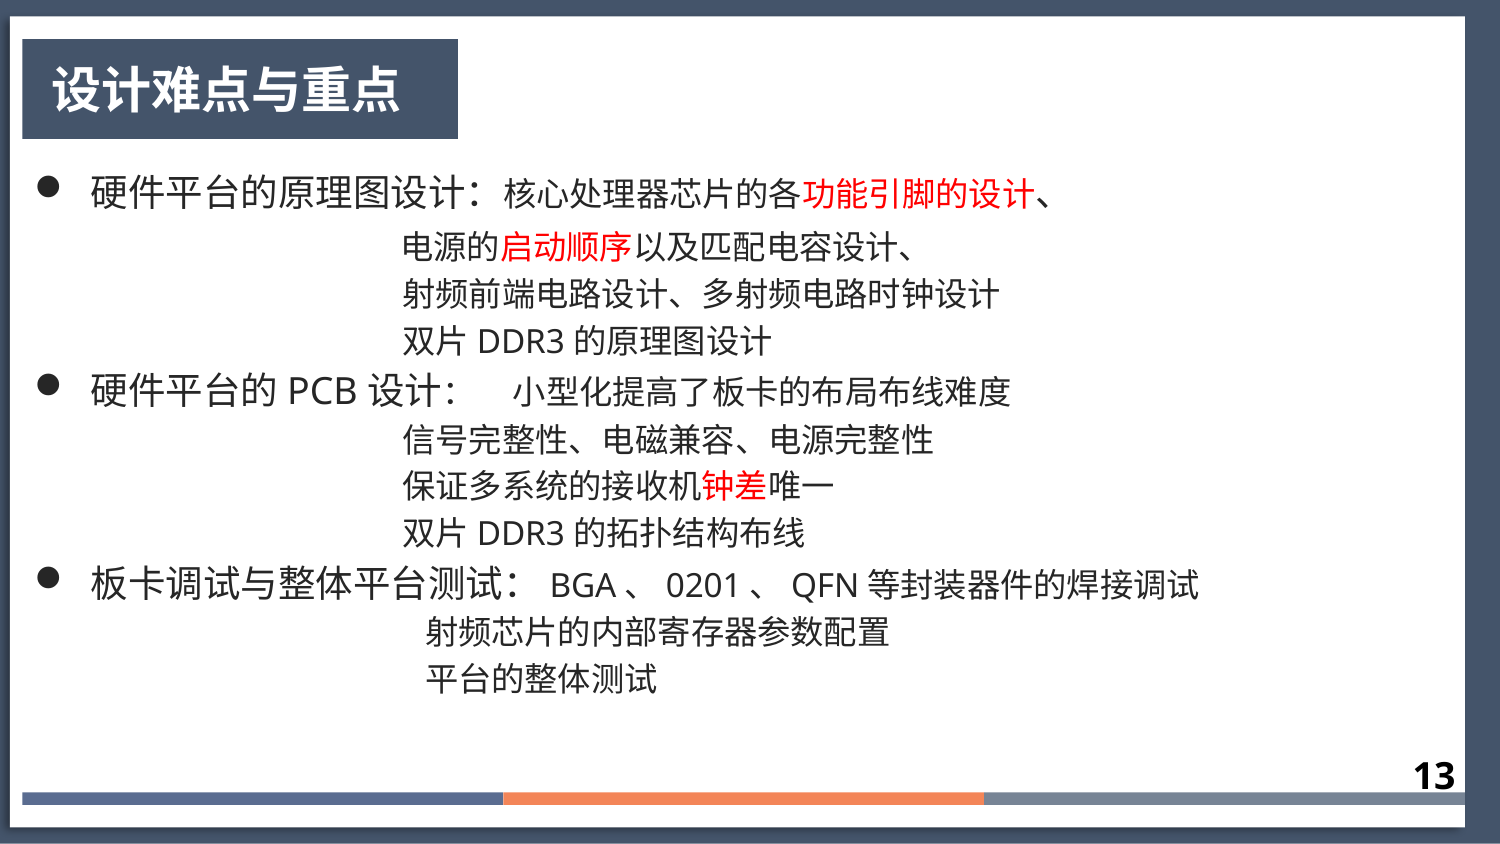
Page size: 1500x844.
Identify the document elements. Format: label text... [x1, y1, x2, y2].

text_box [9, 15, 1466, 828]
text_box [22, 792, 1465, 805]
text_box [22, 39, 458, 139]
text_box 13 [1397, 744, 1479, 805]
text_box 硬件平台的原理图设计：核心处理器芯片的各功能引脚的设计、 电源的启动顺序以及匹配电容设计、 射频前端电路设计、多射频电路时钟设计 双片DDR3的原理图设计 硬件平台的PCB设计： 小型化提高了板卡的布局布线难度 信号完整性、电磁兼容、电源完整性 保证多系统的接收机钟差唯一 双片DDR3的拓扑结构布线 板卡调试与整体平台测试：BGA、0201、QFN等封装器件的焊接调试 射频芯片的内部寄存器参数配置 平台的整体测试 [19, 161, 1453, 742]
text_box [0, 0, 1500, 844]
